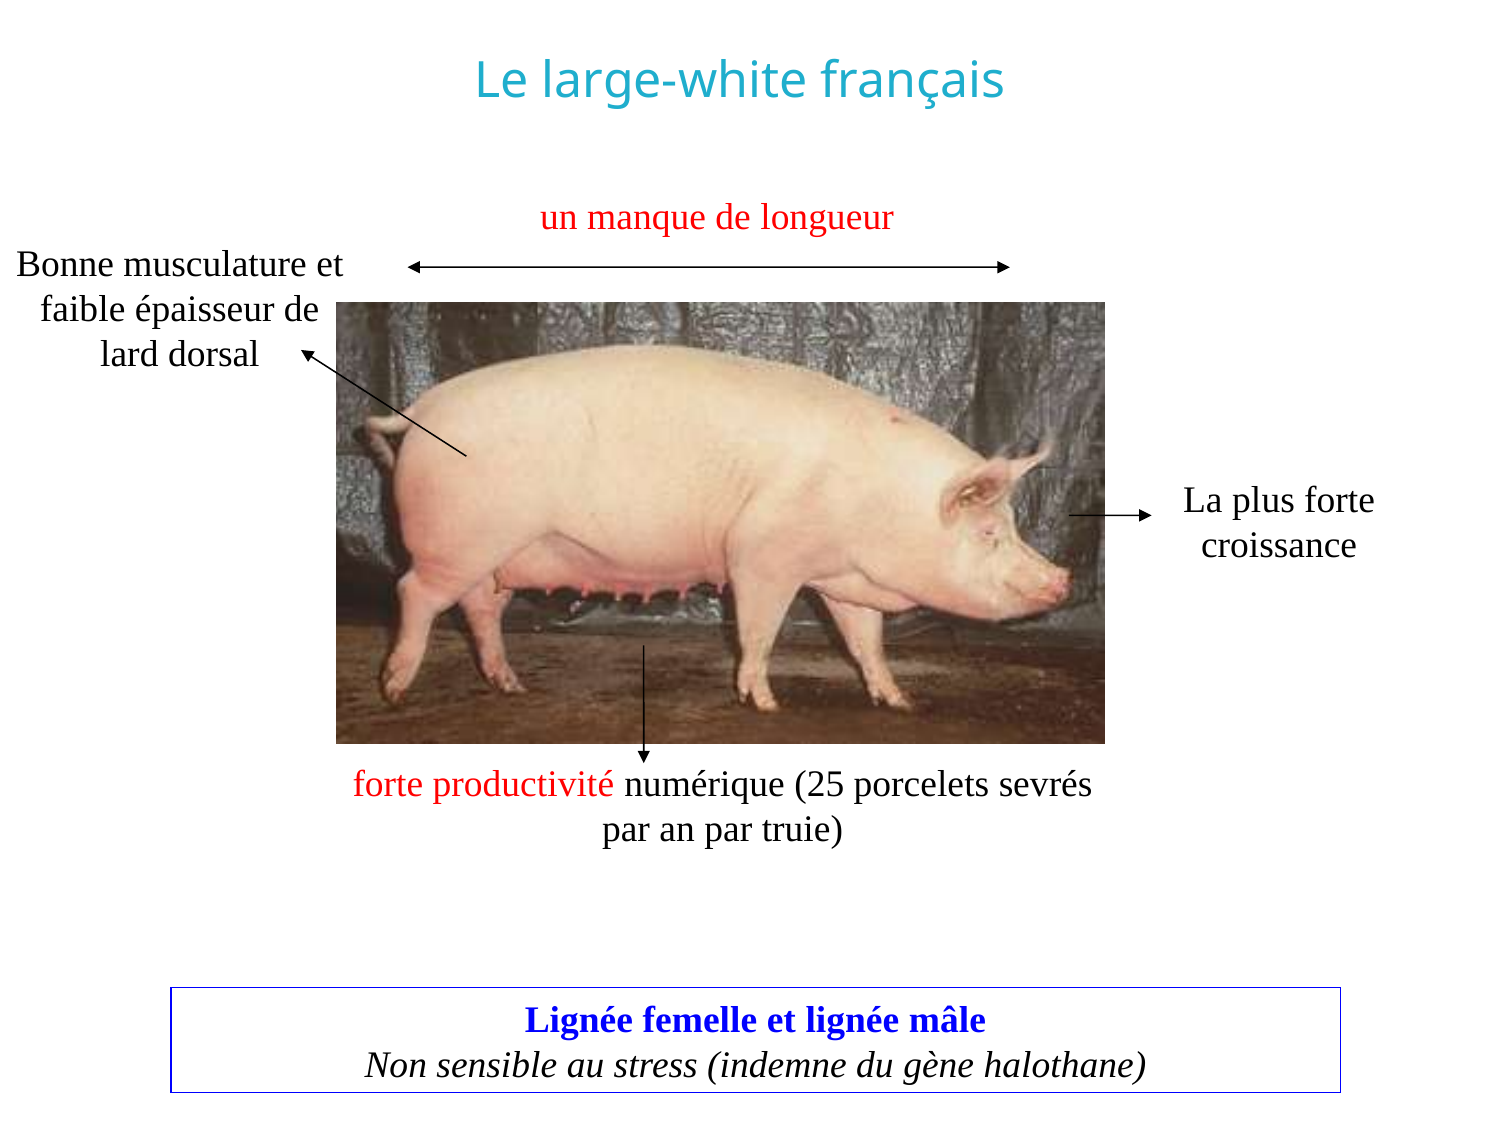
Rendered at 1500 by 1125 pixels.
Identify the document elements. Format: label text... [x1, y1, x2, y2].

text_box Lignée femelle et lignée mâle Non sensible au stress (indemne du gène halothane) [171, 987, 1341, 1093]
text_box [301, 349, 330, 369]
text_box [1110, 509, 1152, 522]
text_box [639, 755, 648, 764]
picture [336, 302, 1105, 744]
text_box un manque de longueur [525, 184, 909, 245]
text_box forte productivité numérique (25 porcelets sevrés par an par truie) [324, 751, 1121, 857]
text_box [407, 260, 1010, 274]
text_box La plus forte croissance [1128, 467, 1431, 573]
text_box Bonne musculature et faible épaisseur de lard dorsal [0, 231, 361, 382]
title Le large-white français [64, 19, 1415, 135]
